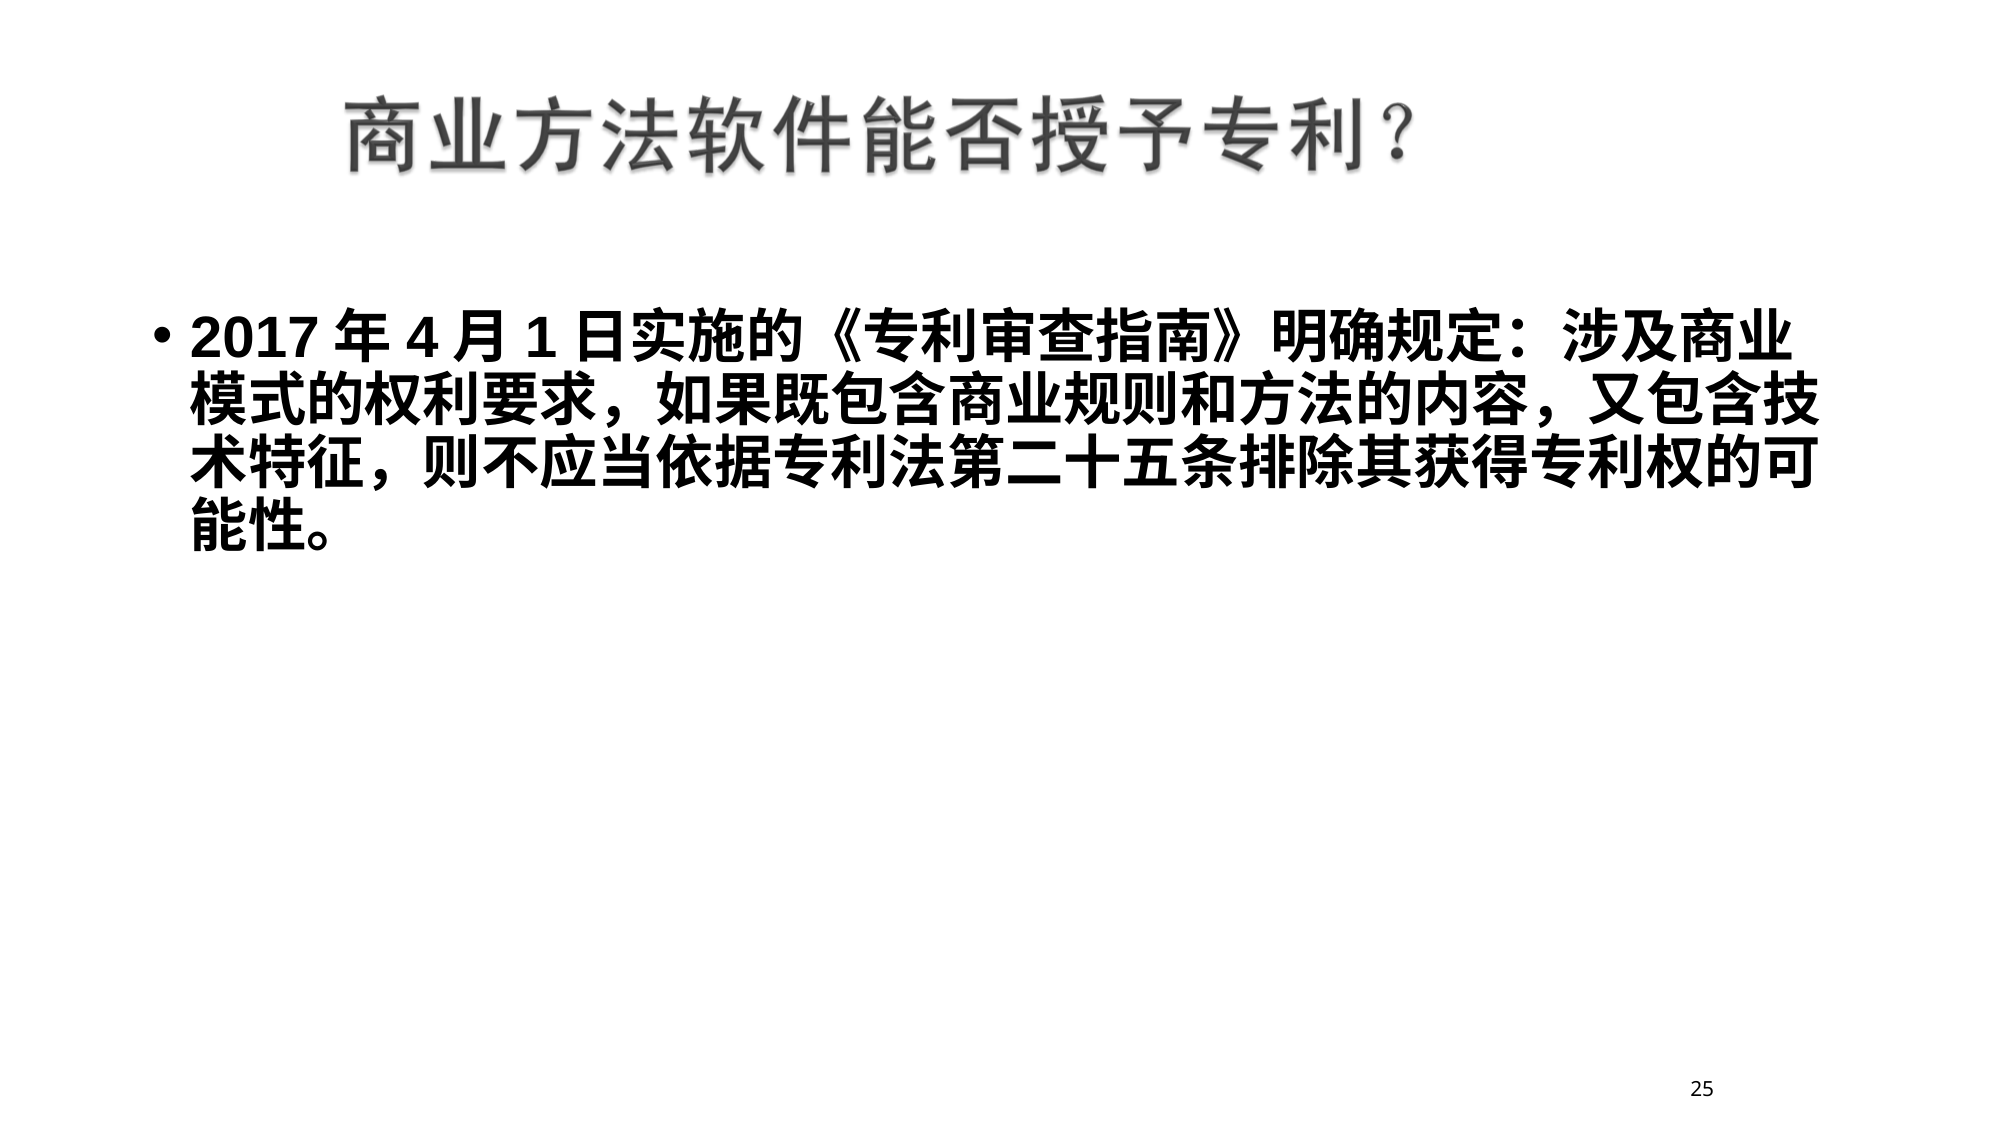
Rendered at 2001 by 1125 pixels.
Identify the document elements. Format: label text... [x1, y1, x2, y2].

list 2017年4月1日实施的《专利审查指南》明确规定：涉及商业模式的权利要求，如果既包含商业规则和方法的内容，又包含技术特征，则不应当依据专利法第二十五条排除其获得专利权的可能性。 [137, 299, 1863, 1014]
text_box [1668, 1051, 1729, 1112]
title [282, 43, 1677, 235]
